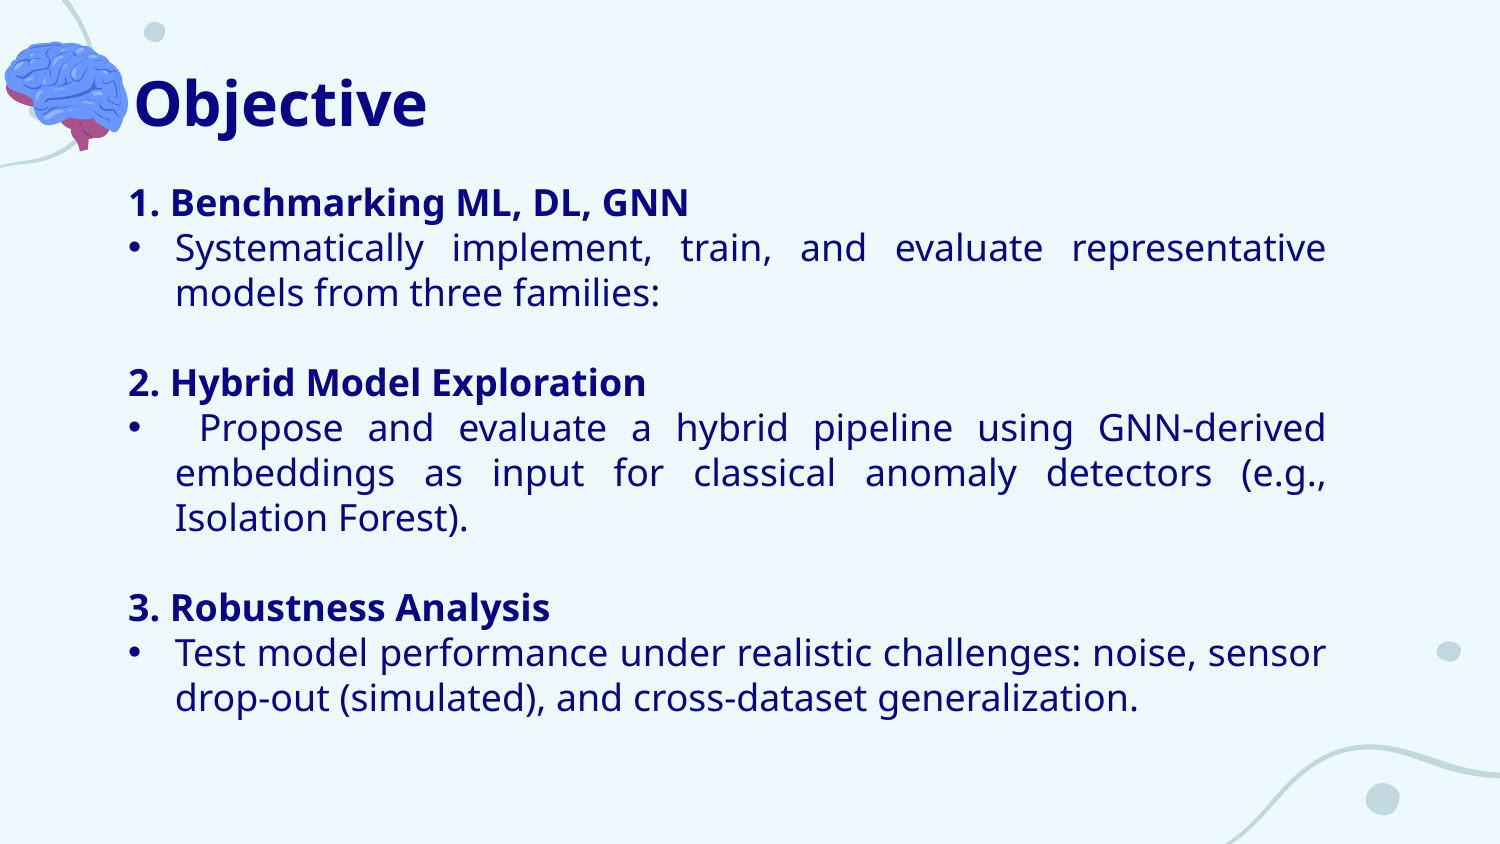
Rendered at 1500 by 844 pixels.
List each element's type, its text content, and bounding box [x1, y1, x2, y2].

title Objective [136, 49, 1382, 143]
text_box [0, 41, 131, 152]
subtitle 1. Benchmarking ML, DL, GNN Systematically implement, train, and evaluate representative models from three families: 2. Hybrid Model Exploration Propose and evaluate a hybrid pipeline using GNN-derived embeddings as input for classical anomaly detectors (e.g., Isolation Forest). 3. Robustness Analysis Test model performance under realistic challenges: noise, sensor drop-out (simulated), and cross-dataset generalization. [113, 164, 1343, 724]
